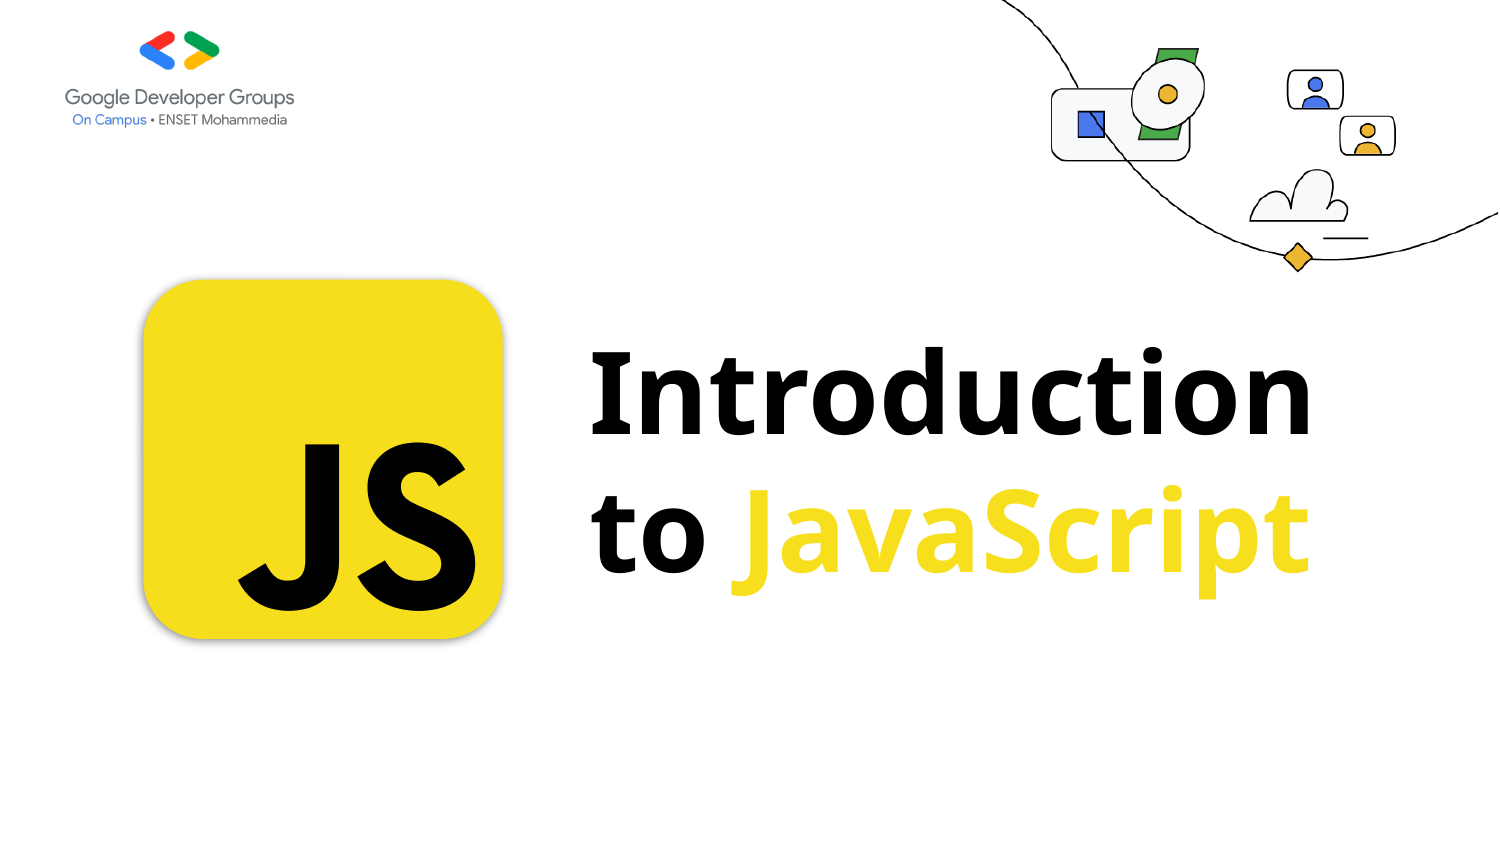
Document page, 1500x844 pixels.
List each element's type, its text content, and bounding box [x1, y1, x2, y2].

picture [37, 15, 321, 158]
picture [143, 279, 503, 640]
text_box Introduction to JavaScript [574, 305, 1464, 611]
picture [908, 0, 1499, 319]
